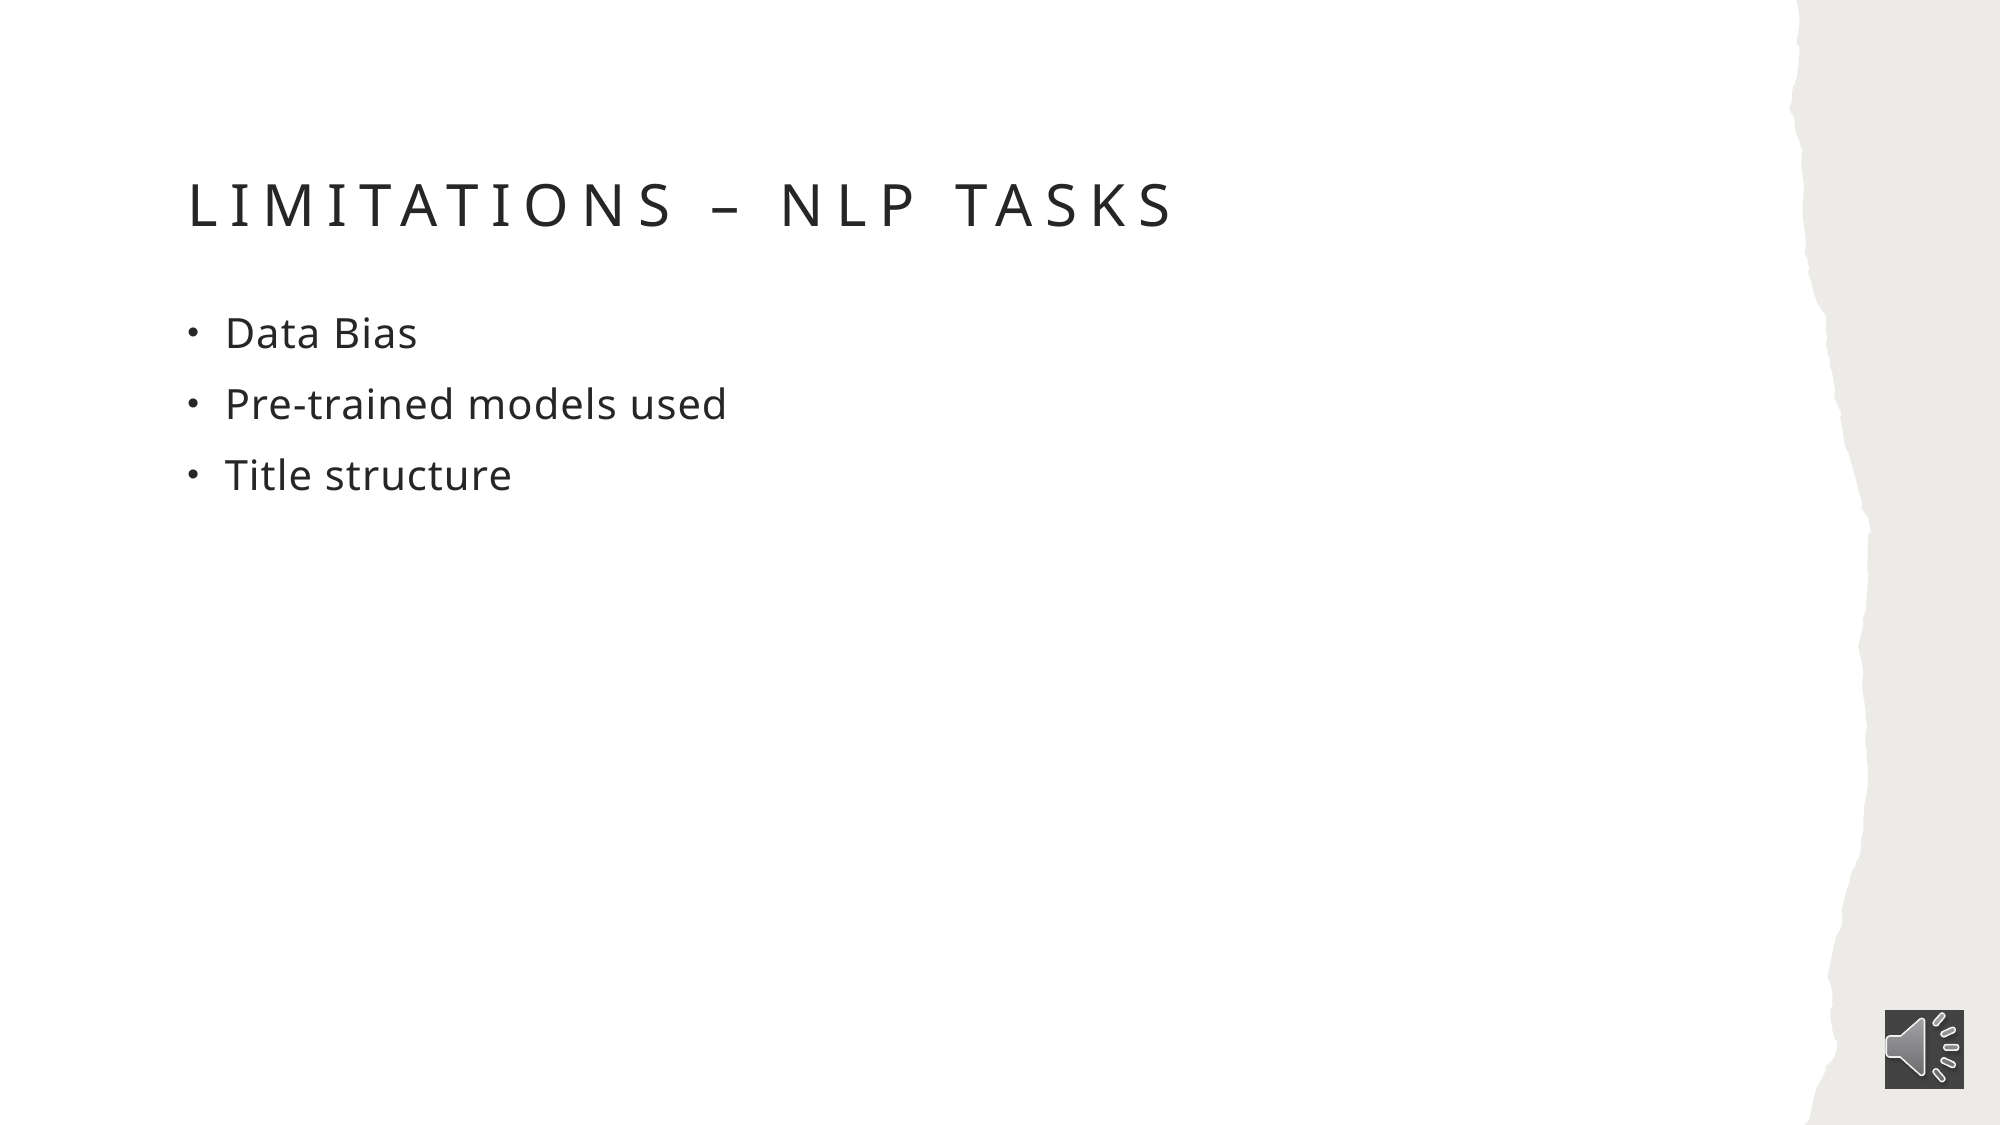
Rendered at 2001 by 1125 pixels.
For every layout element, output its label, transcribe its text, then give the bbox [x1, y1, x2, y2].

title Limitations – NLP Tasks [172, 99, 1782, 299]
list Data Bias Pre-trained models used Title structure [172, 299, 1782, 1026]
picture [1789, 0, 2000, 1125]
